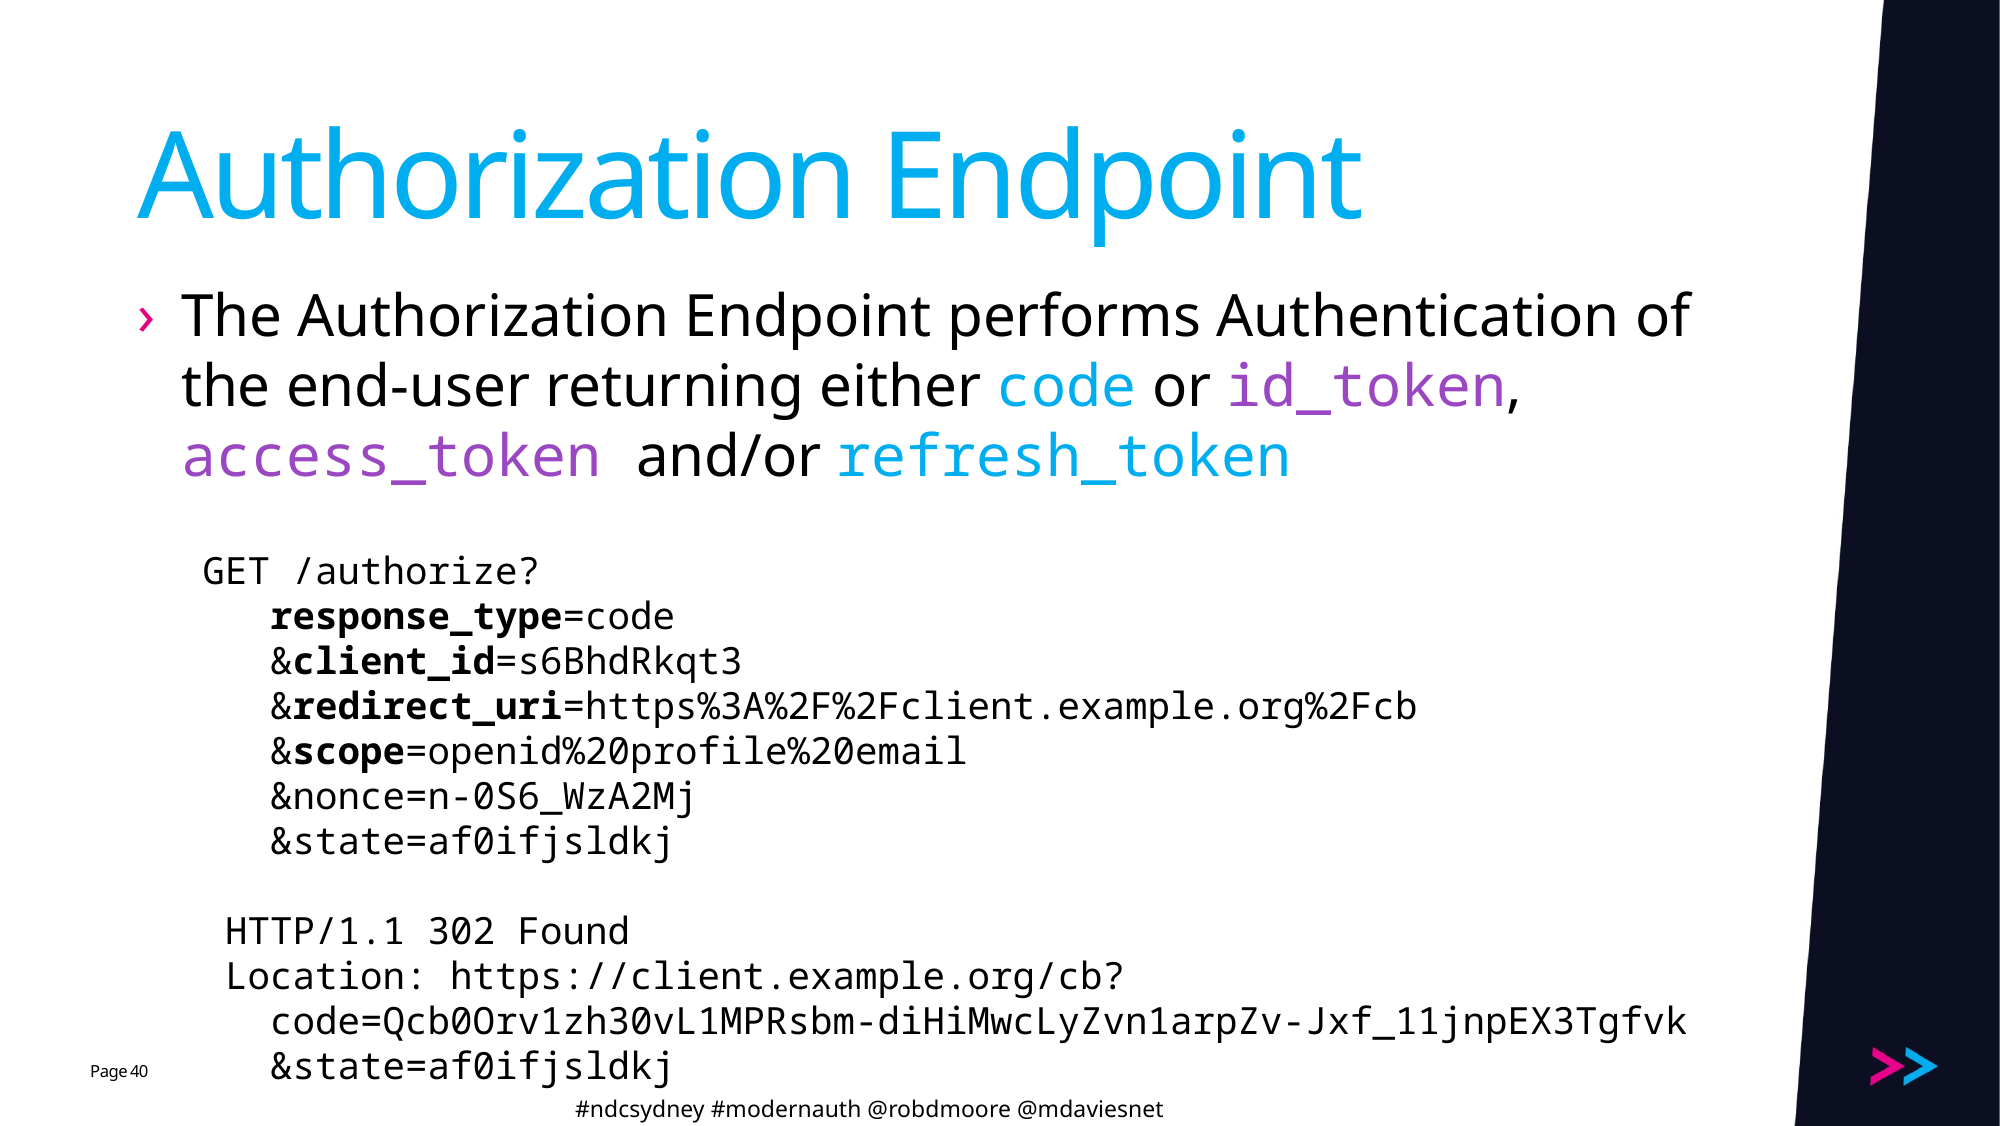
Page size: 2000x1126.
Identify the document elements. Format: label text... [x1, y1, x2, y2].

text_box GET /authorize? response_type=code &client_id=s6BhdRkqt3 &redirect_uri=https%3A%2F%2Fclient.example.org%2Fcb &scope=openid%20profile%20email &nonce=n-0S6_WzA2Mj &state=af0ifjsldkj HTTP/1.1 302 Found Location: https://client.example.org/cb? code=Qcb0Orv1zh30vL1MPRsbm-diHiMwcLyZvn1arpZv-Jxf_11jnpEX3Tgfvk &state=af0ifjsldkj [165, 539, 1786, 1095]
slide_number 40 [130, 1061, 166, 1113]
title Authorization Endpoint [137, 54, 1786, 243]
list The Authorization Endpoint performs Authentication of the end-user returning either code or id_token, access_token and/or refresh_token [137, 277, 1786, 1021]
picture [0, 0, 2000, 1126]
